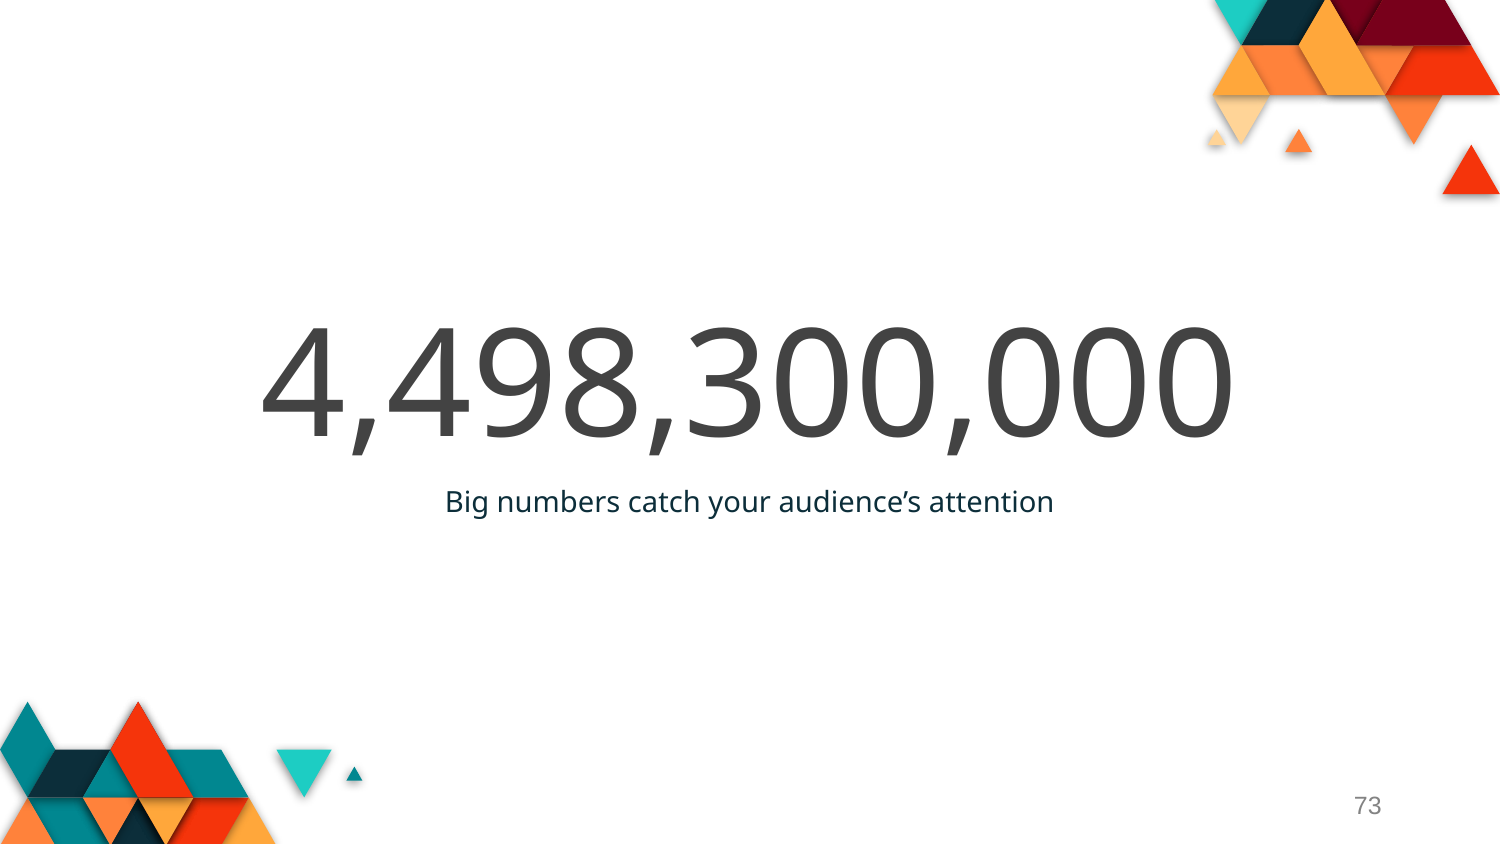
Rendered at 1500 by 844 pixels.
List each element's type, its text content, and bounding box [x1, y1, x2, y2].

slide_number 73 [1059, 782, 1397, 828]
subtitle Big numbers catch your audience’s attention [116, 480, 1383, 514]
title 4,498,300,000 [116, 330, 1383, 480]
